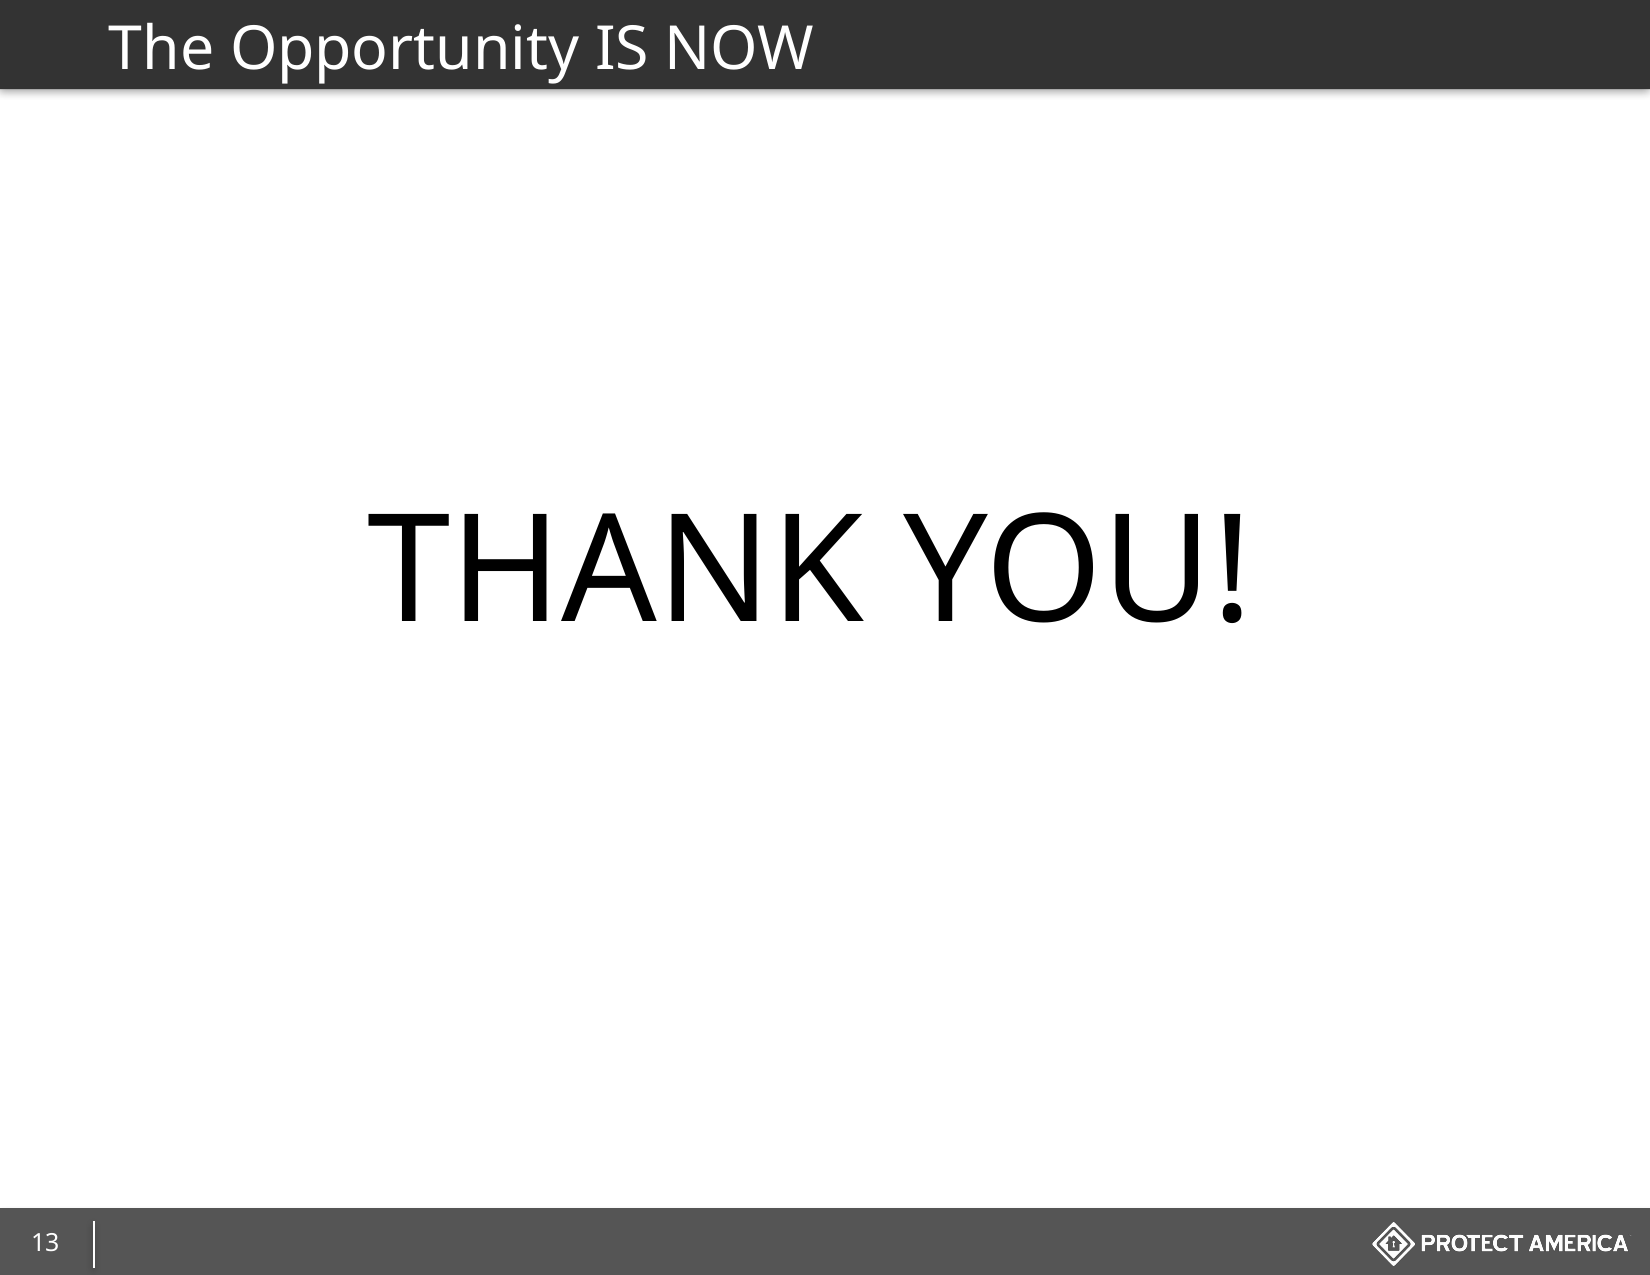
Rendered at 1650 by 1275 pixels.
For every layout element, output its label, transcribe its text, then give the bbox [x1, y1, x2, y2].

list THANK YOU! [67, 132, 1553, 1052]
title The Opportunity IS NOW [0, 0, 981, 91]
